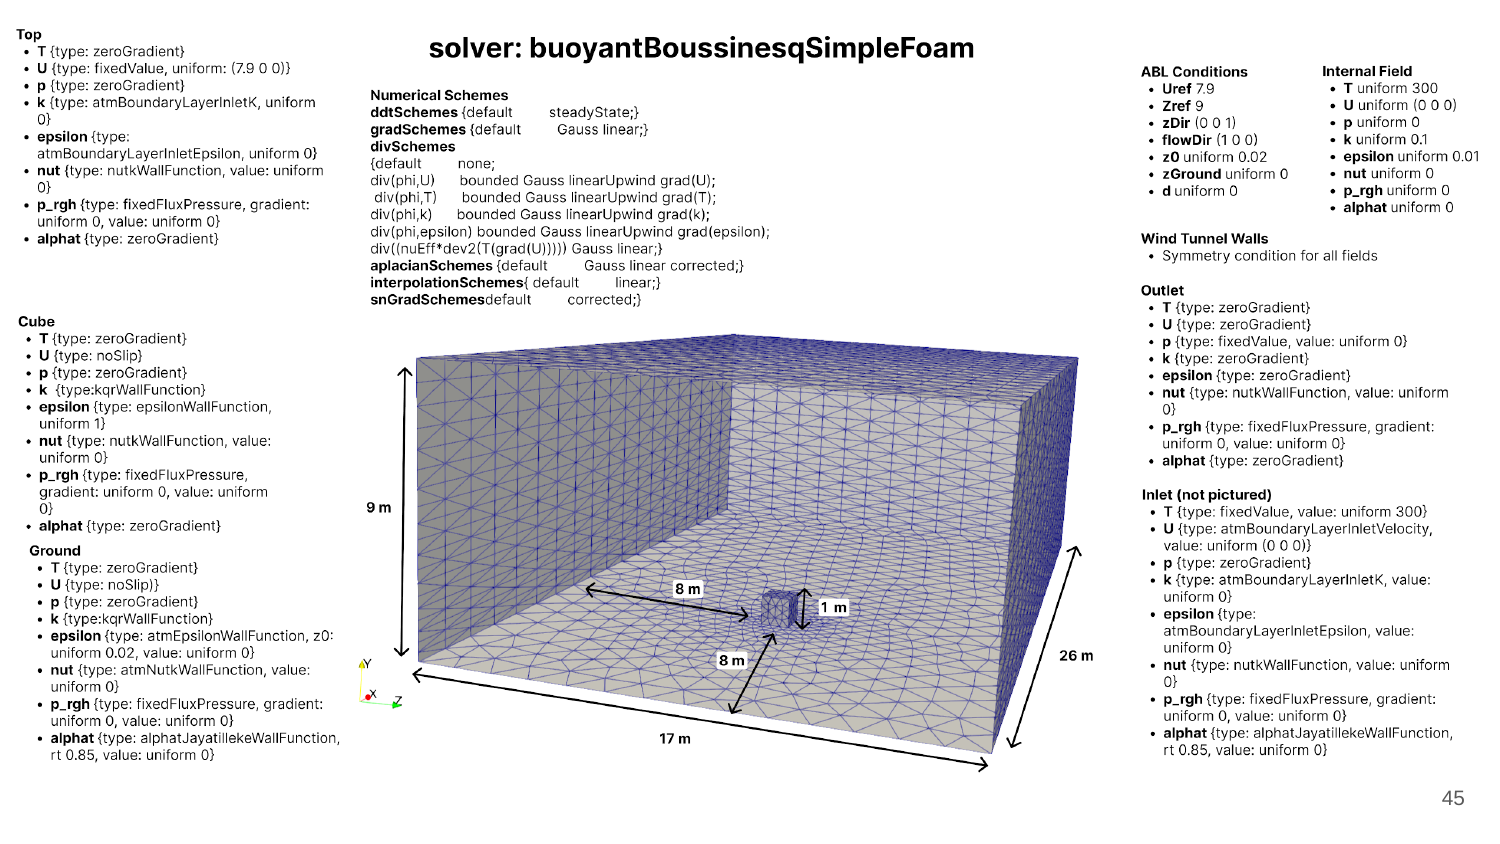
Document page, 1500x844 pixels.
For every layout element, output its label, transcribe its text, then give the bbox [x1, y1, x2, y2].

picture [7, 12, 1481, 778]
slide_number ‹#› [1389, 786, 1480, 830]
